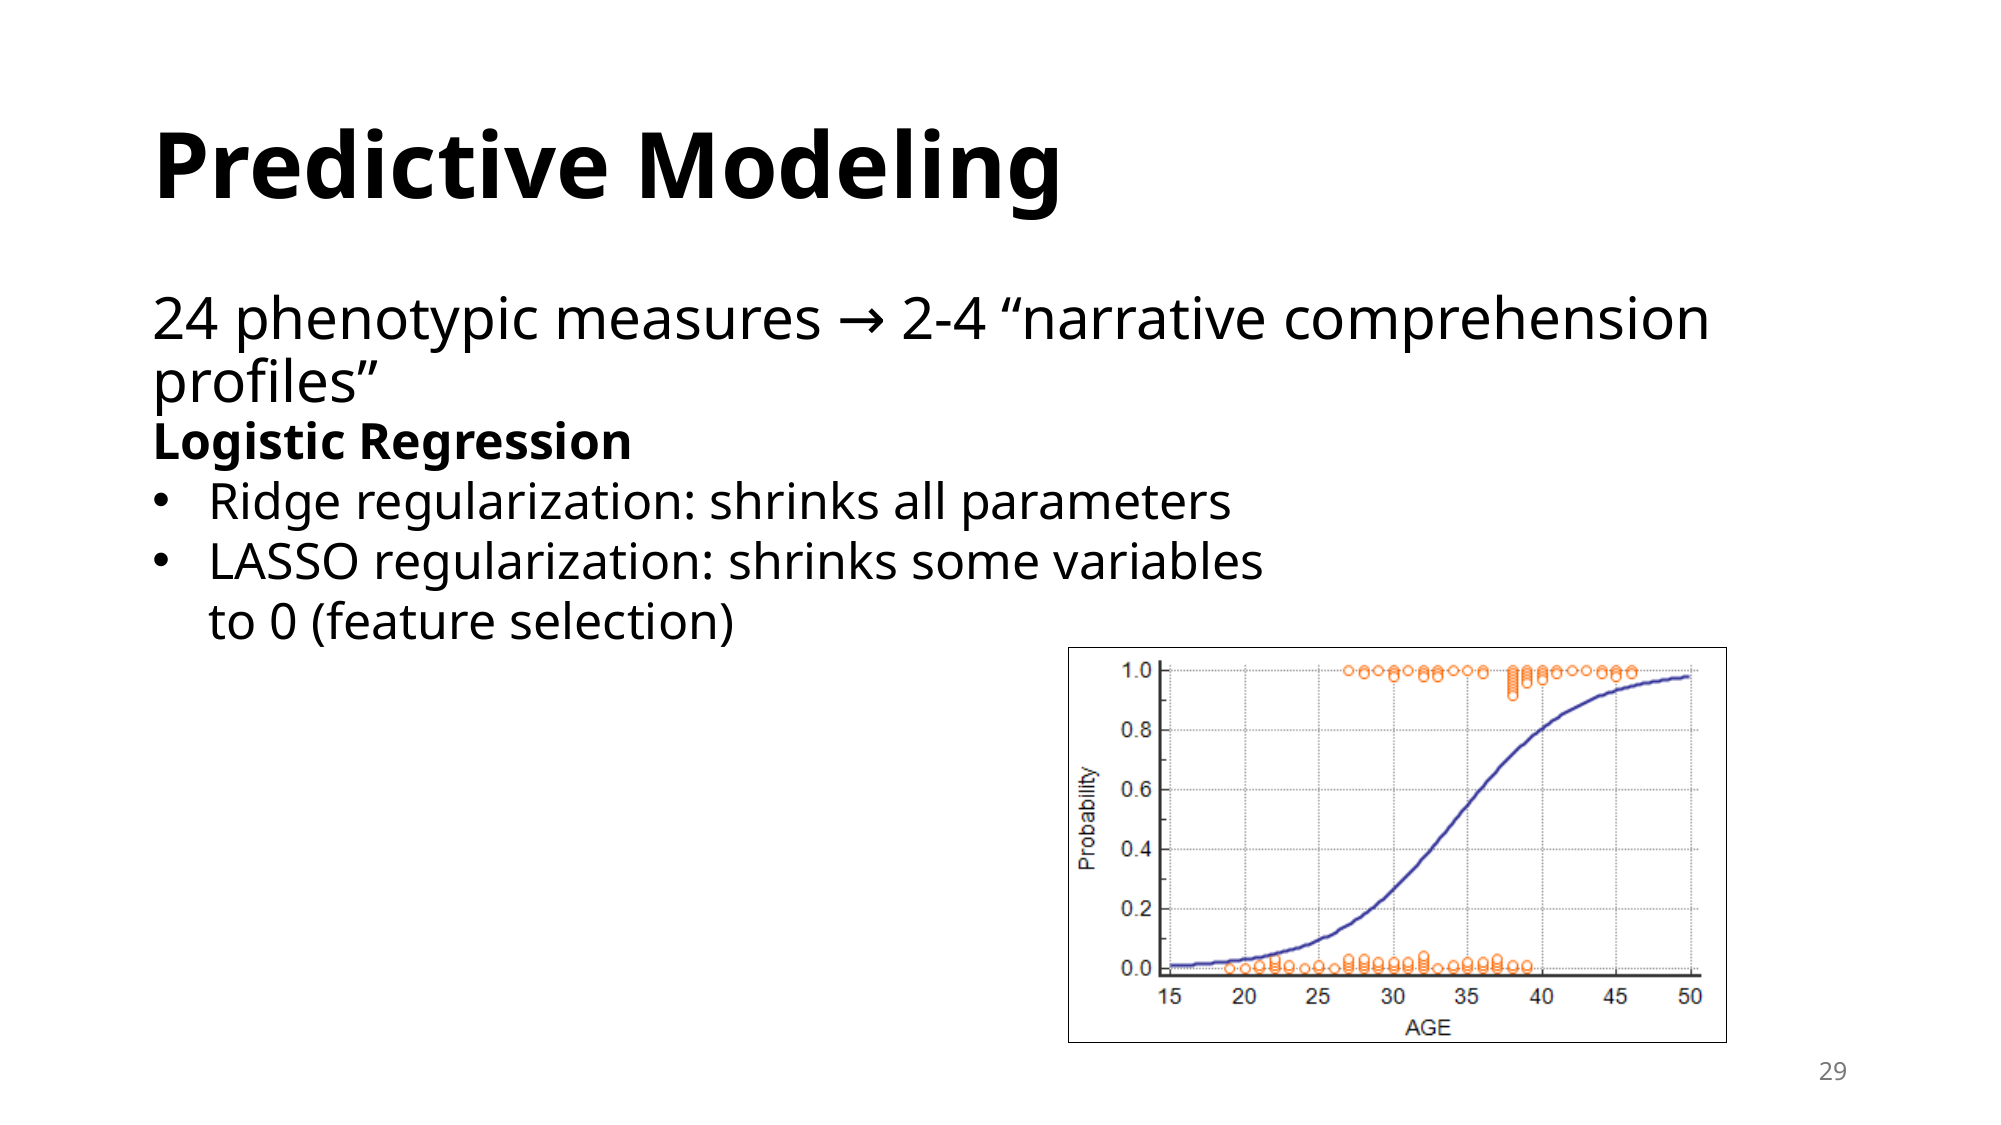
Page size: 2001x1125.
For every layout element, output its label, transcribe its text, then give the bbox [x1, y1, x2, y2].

text_box Logistic Regression Ridge regularization: shrinks all parameters LASSO regularization: shrinks some variables to 0 (feature selection) [137, 402, 1299, 777]
title Predictive Modeling [137, 59, 1863, 278]
picture [1067, 647, 1728, 1044]
slide_number 29 [1412, 1042, 1863, 1103]
list 24 phenotypic measures → 2-4 “narrative comprehension profiles” [137, 281, 1863, 677]
